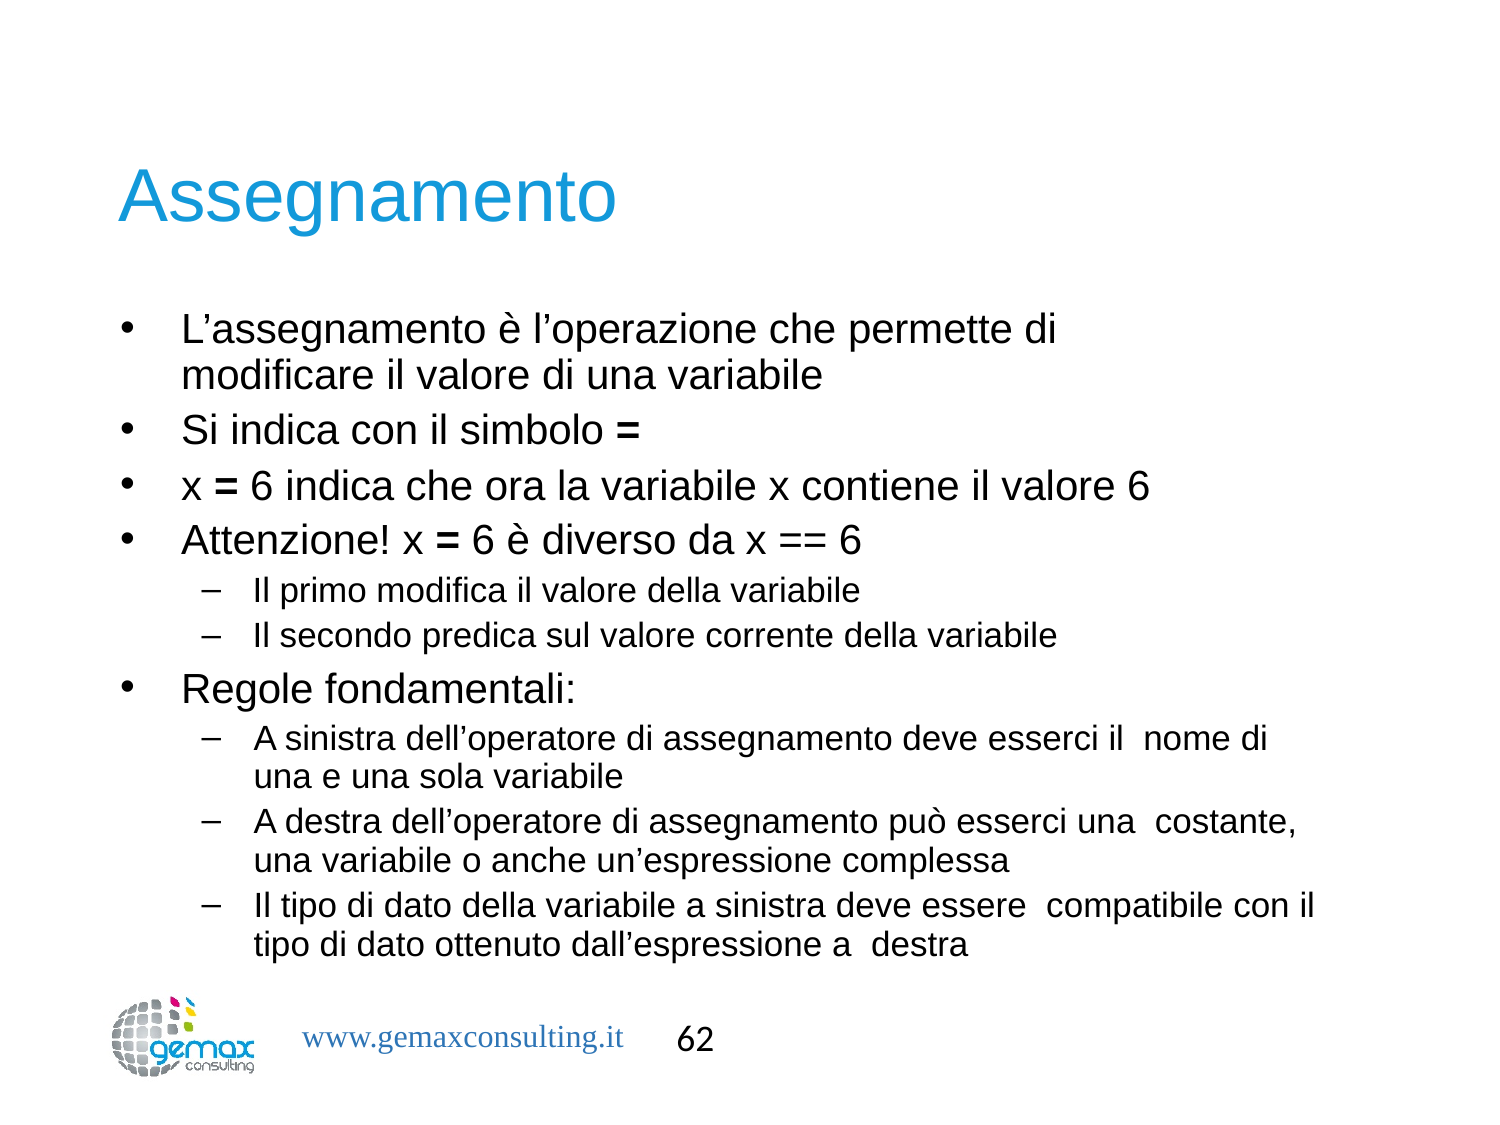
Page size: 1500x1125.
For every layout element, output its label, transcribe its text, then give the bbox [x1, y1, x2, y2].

picture [103, 990, 262, 1083]
list L’assegnamento è l’operazione che permette di modificare il valore di una variabile Si indica con il simbolo = x = 6 indica che ora la variabile x contiene il valore 6 Attenzione! x = 6 è diverso da x == 6 Il primo modifica il valore della variabile Il secondo predica sul valore corrente della variabile Regole fondamentali: A sinistra dell’operatore di assegnamento deve esserci il nome di una e una sola variabile A destra dell’operatore di assegnamento può esserci una costante, una variabile o anche un’espressione complessa Il tipo di dato della variabile a sinistra deve essere compatibile con il tipo di dato ottenuto dall’espressione a destra [103, 299, 1397, 979]
slide_number 62 [661, 1006, 793, 1067]
title Assegnamento [103, 59, 1397, 278]
